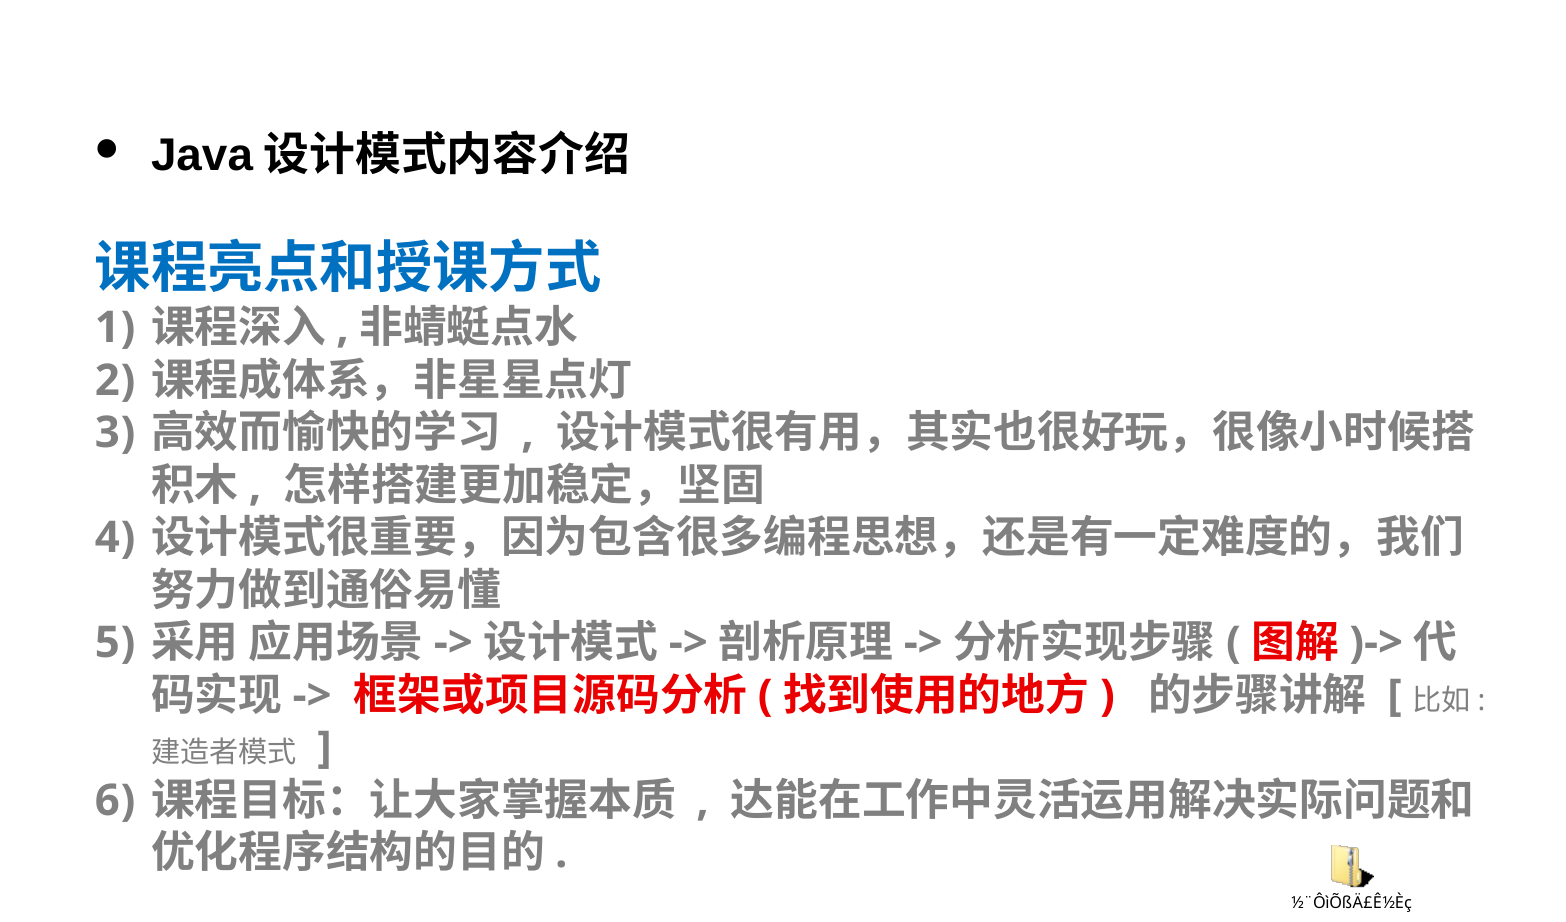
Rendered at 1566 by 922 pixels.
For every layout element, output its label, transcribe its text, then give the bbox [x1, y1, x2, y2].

text_box [92, 204, 1535, 469]
text_box 课程亮点和授课方式 课程深入,非蜻蜓点水 课程成体系，非星星点灯 高效而愉快的学习 , 设计模式很有用，其实也很好玩，很像小时候搭积木, 怎样搭建更加稳定，坚固 设计模式很重要，因为包含很多编程思想，还是有一定难度的，我们努力做到通俗易懂 采用 应用场景->设计模式->剖析原理->分析实现步骤(图解)->代码实现-> 框架或项目源码分析(找到使用的地方) 的步骤讲解 [比如: 建造者模式 ] 课程目标：让大家掌握本质 , 达能在工作中灵活运用解决实际问题和优化程序结构的目的. [80, 224, 1515, 922]
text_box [1242, 845, 1461, 922]
text_box Java设计模式内容介绍 [79, 123, 1325, 188]
